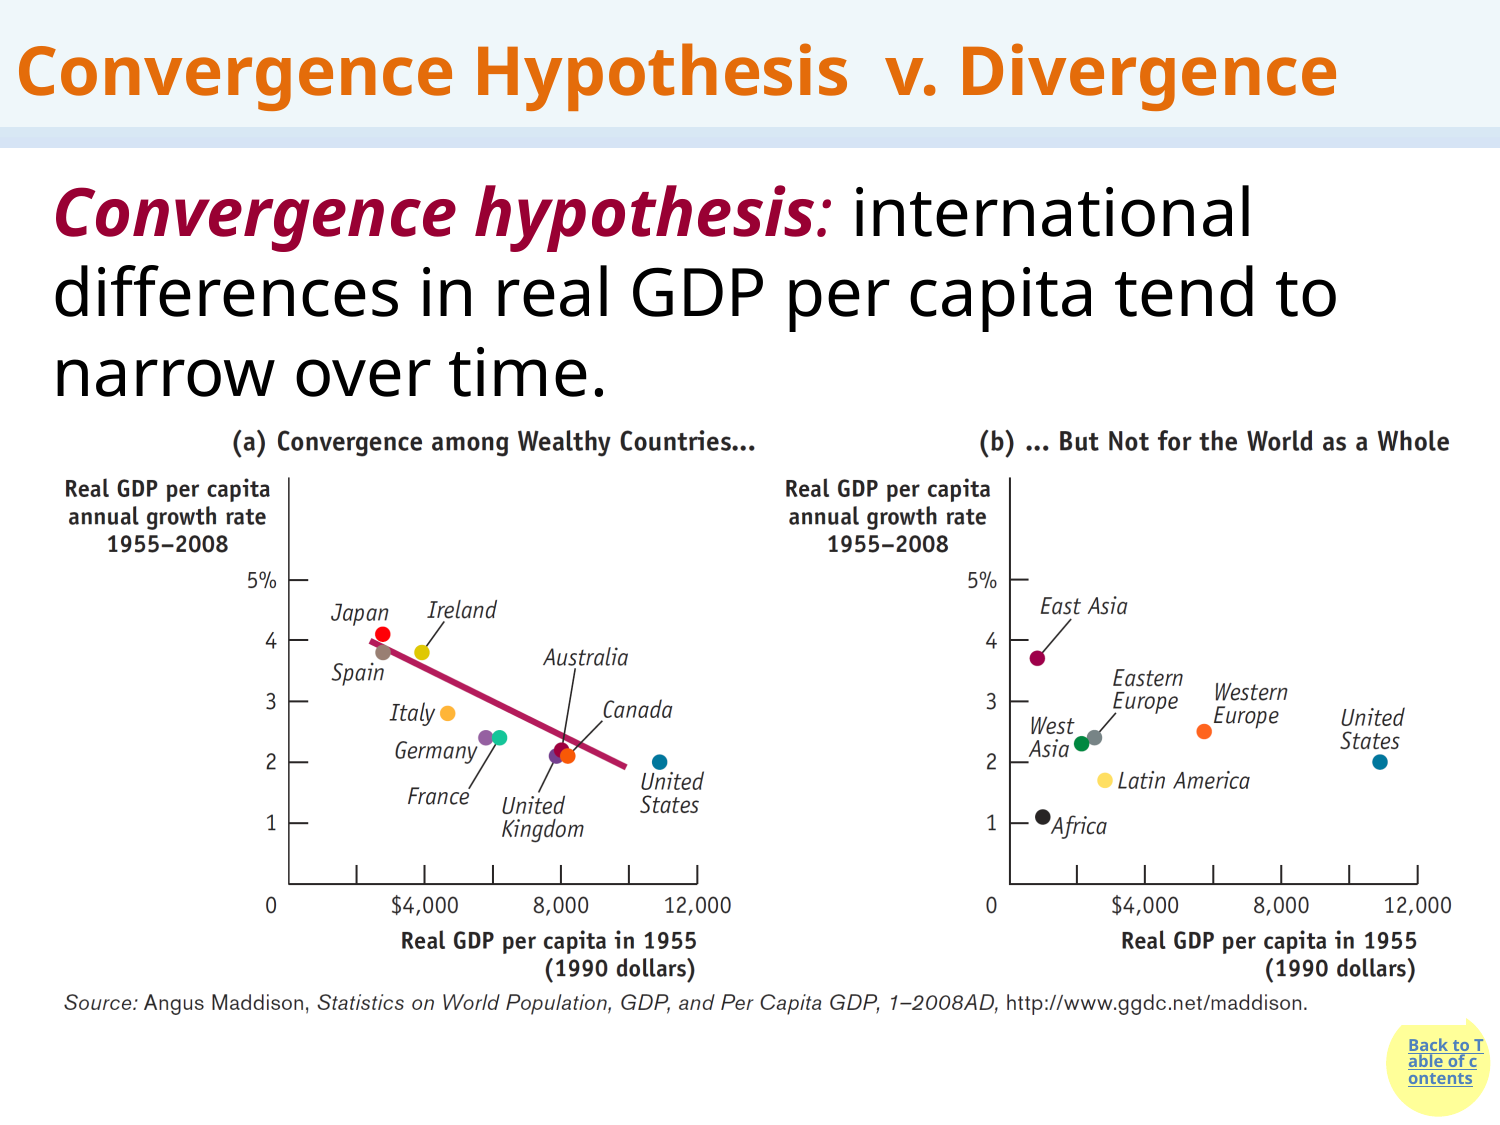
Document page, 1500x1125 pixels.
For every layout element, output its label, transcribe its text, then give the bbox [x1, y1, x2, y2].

title Convergence Hypothesis v. Divergence [0, 0, 1500, 138]
picture [49, 412, 1466, 1026]
list Convergence hypothesis: international differences in real GDP per capita tend to narrow over time. [37, 162, 1488, 925]
